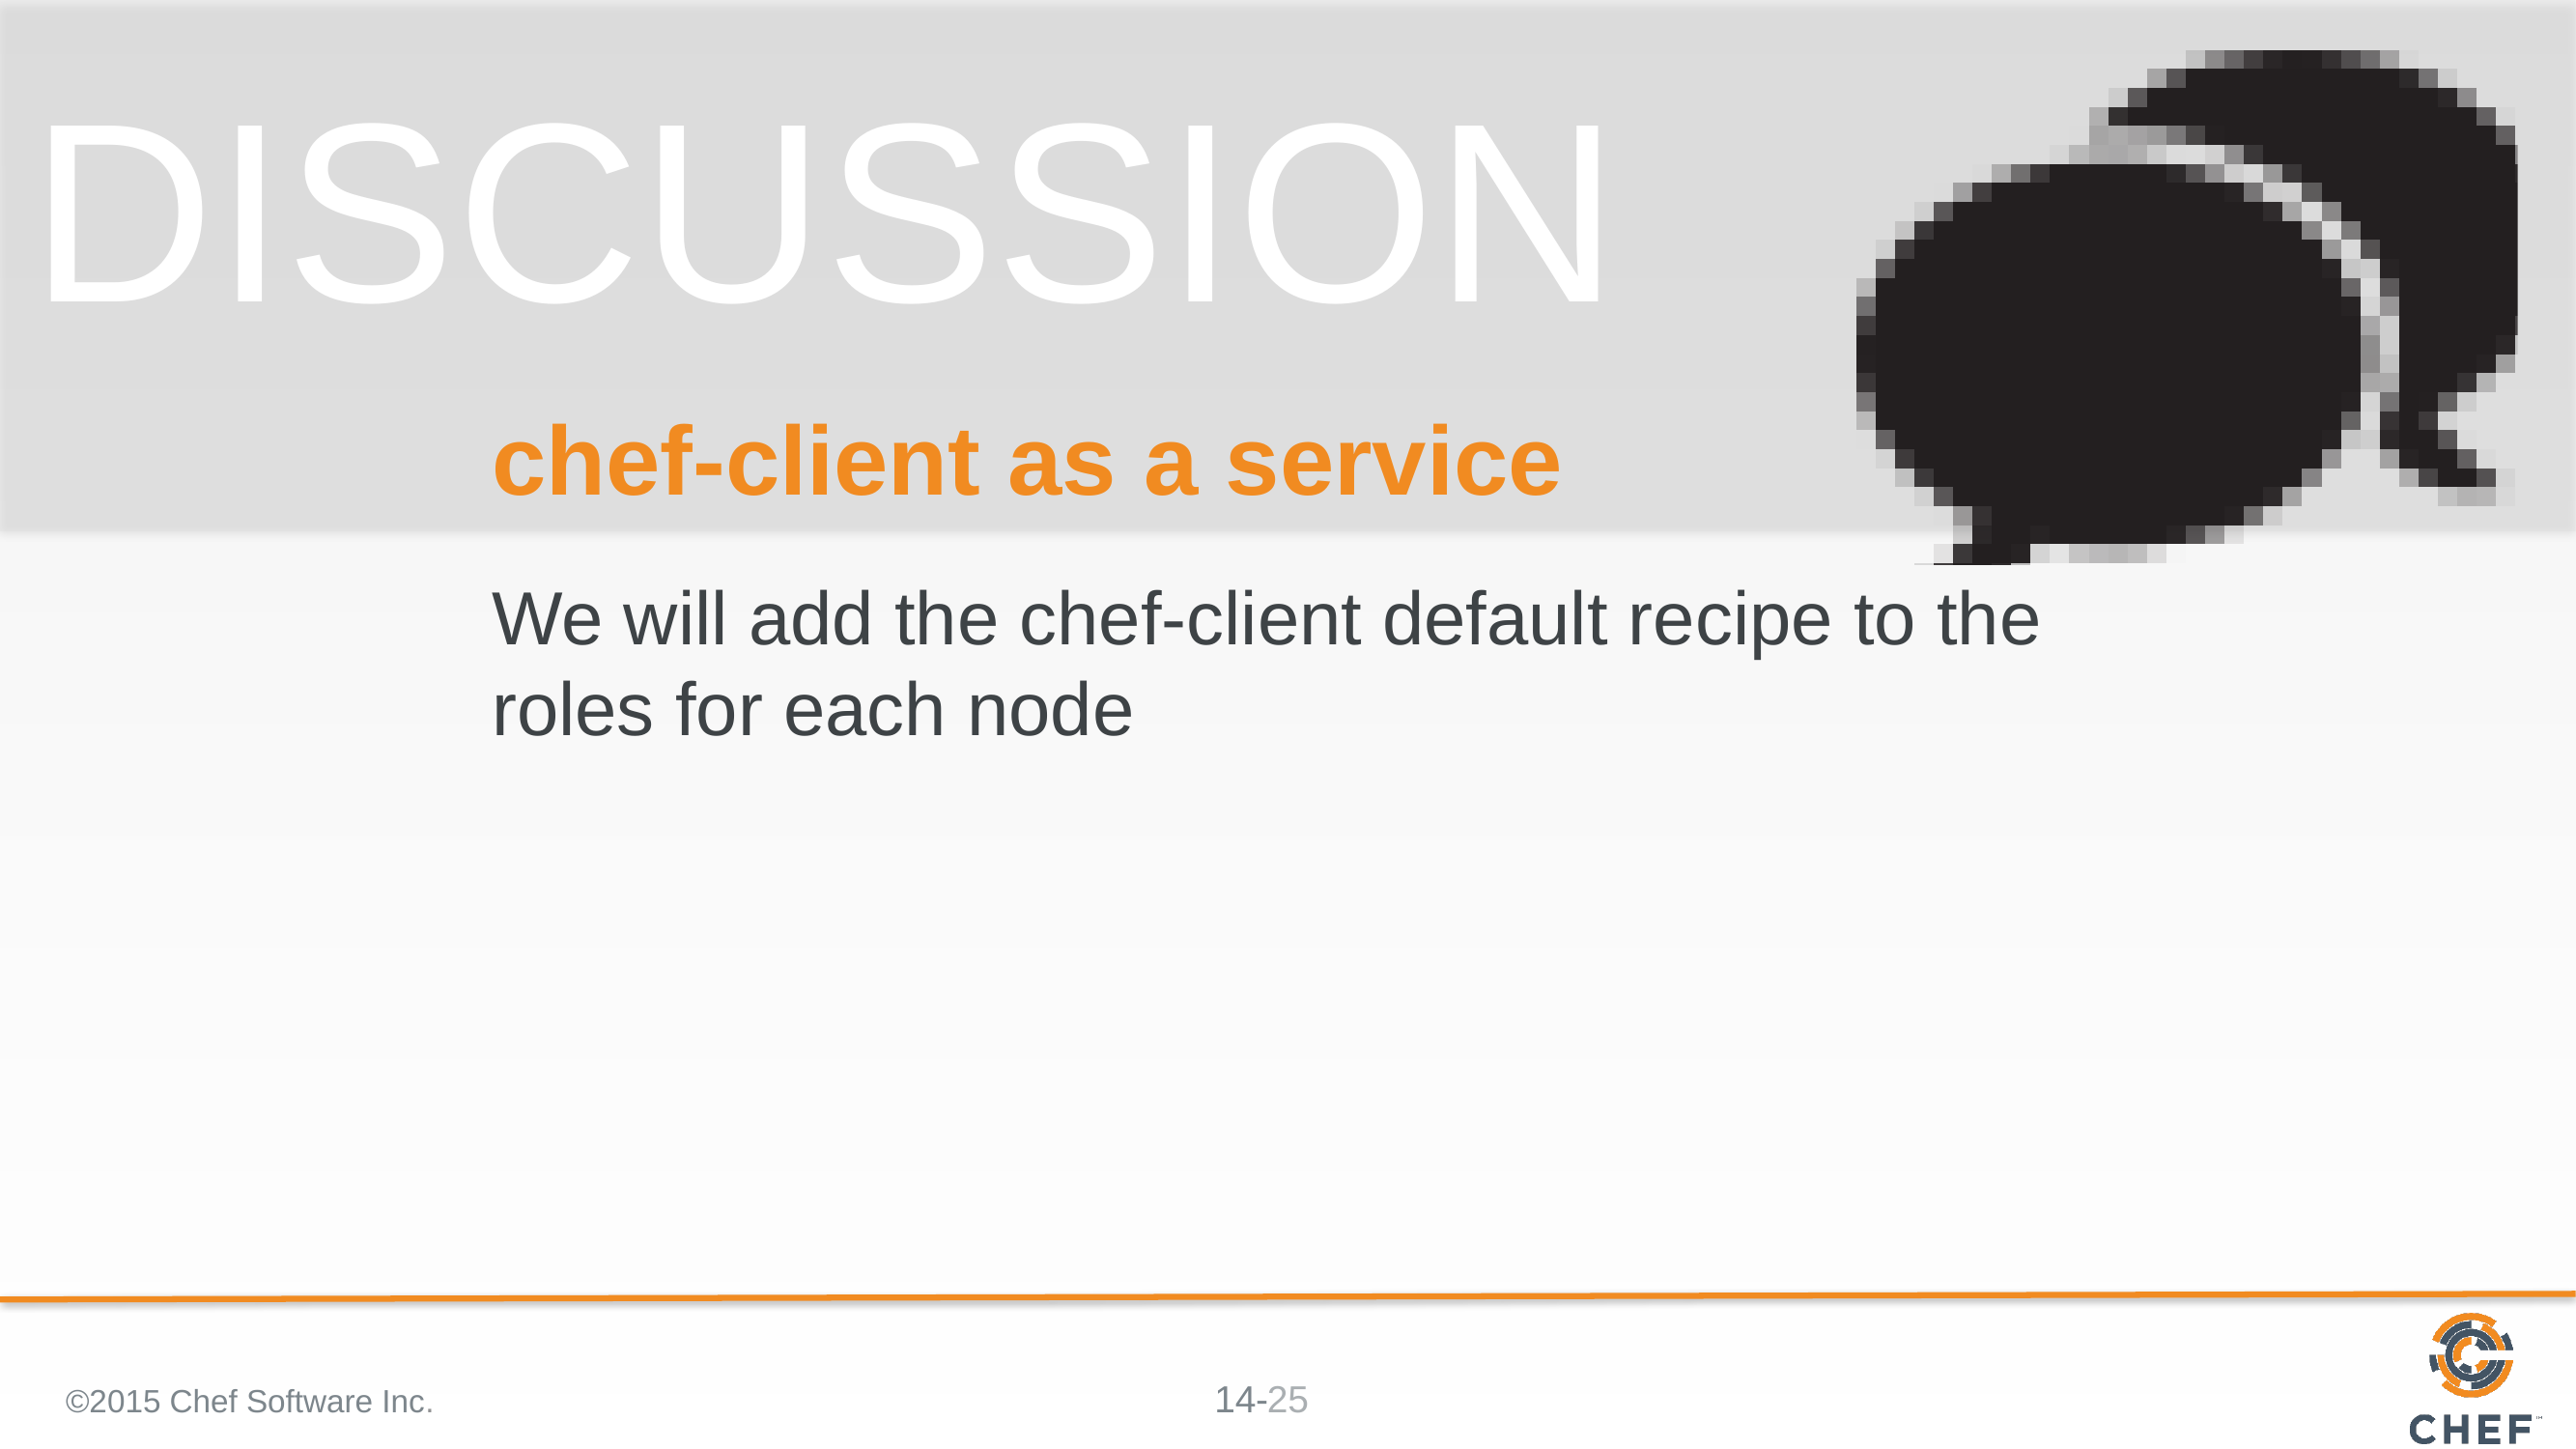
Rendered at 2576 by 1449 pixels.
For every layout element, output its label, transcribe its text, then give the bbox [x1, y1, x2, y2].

title chef-client as a service [477, 395, 2217, 531]
footer ©2015 Chef Software Inc. [51, 1359, 952, 1440]
slide_number 25 [998, 1359, 1578, 1437]
subtitle We will add the chef-client default recipe to the roles for each node [477, 554, 2217, 959]
picture [2399, 1297, 2550, 1449]
